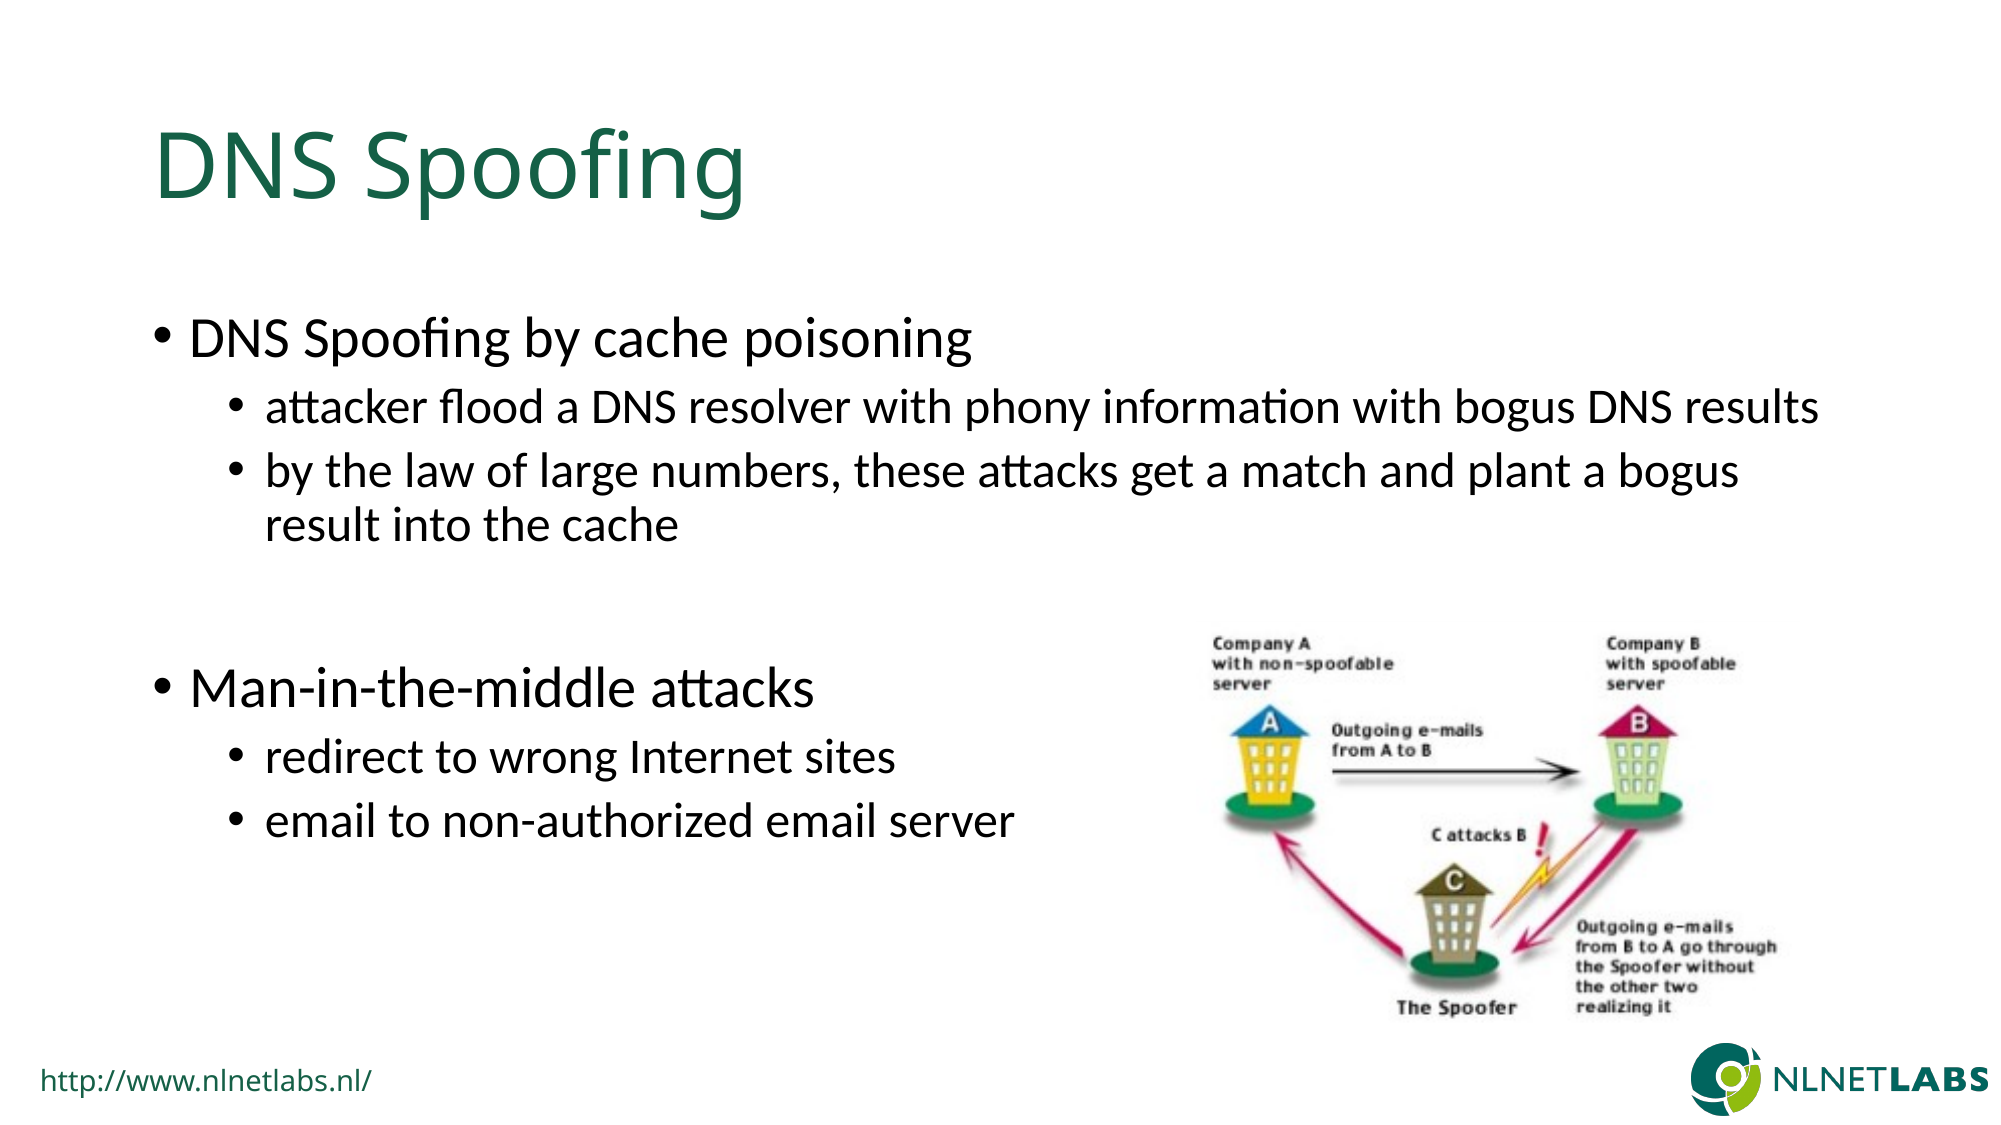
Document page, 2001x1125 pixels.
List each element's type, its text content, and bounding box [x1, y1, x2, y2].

list DNS Spoofing by cache poisoning attacker flood a DNS resolver with phony information with bogus DNS results by the law of large numbers, these attacks get a match and plant a bogus result into the cache Man-in-the-middle attacks redirect to wrong Internet sites email to non-authorized email server [137, 299, 1863, 1014]
picture [1691, 1043, 1988, 1116]
title DNS Spoofing [137, 59, 1863, 278]
picture [1196, 620, 1800, 1033]
